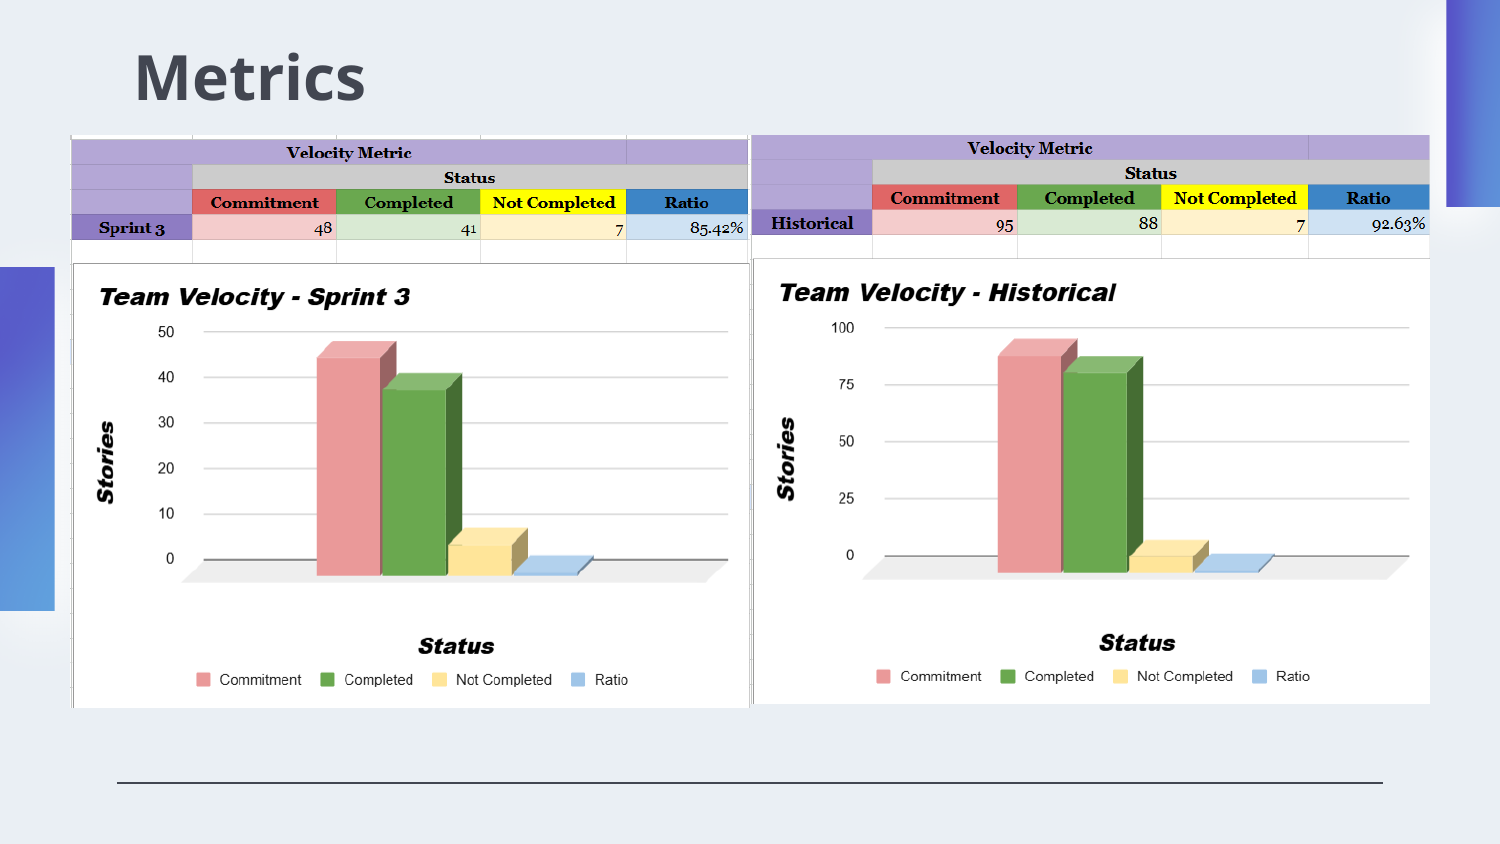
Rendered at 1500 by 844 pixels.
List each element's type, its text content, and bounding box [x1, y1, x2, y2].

title Metrics [118, 23, 1382, 117]
picture [0, 267, 55, 611]
picture [1446, 0, 1500, 207]
picture [69, 135, 1431, 709]
